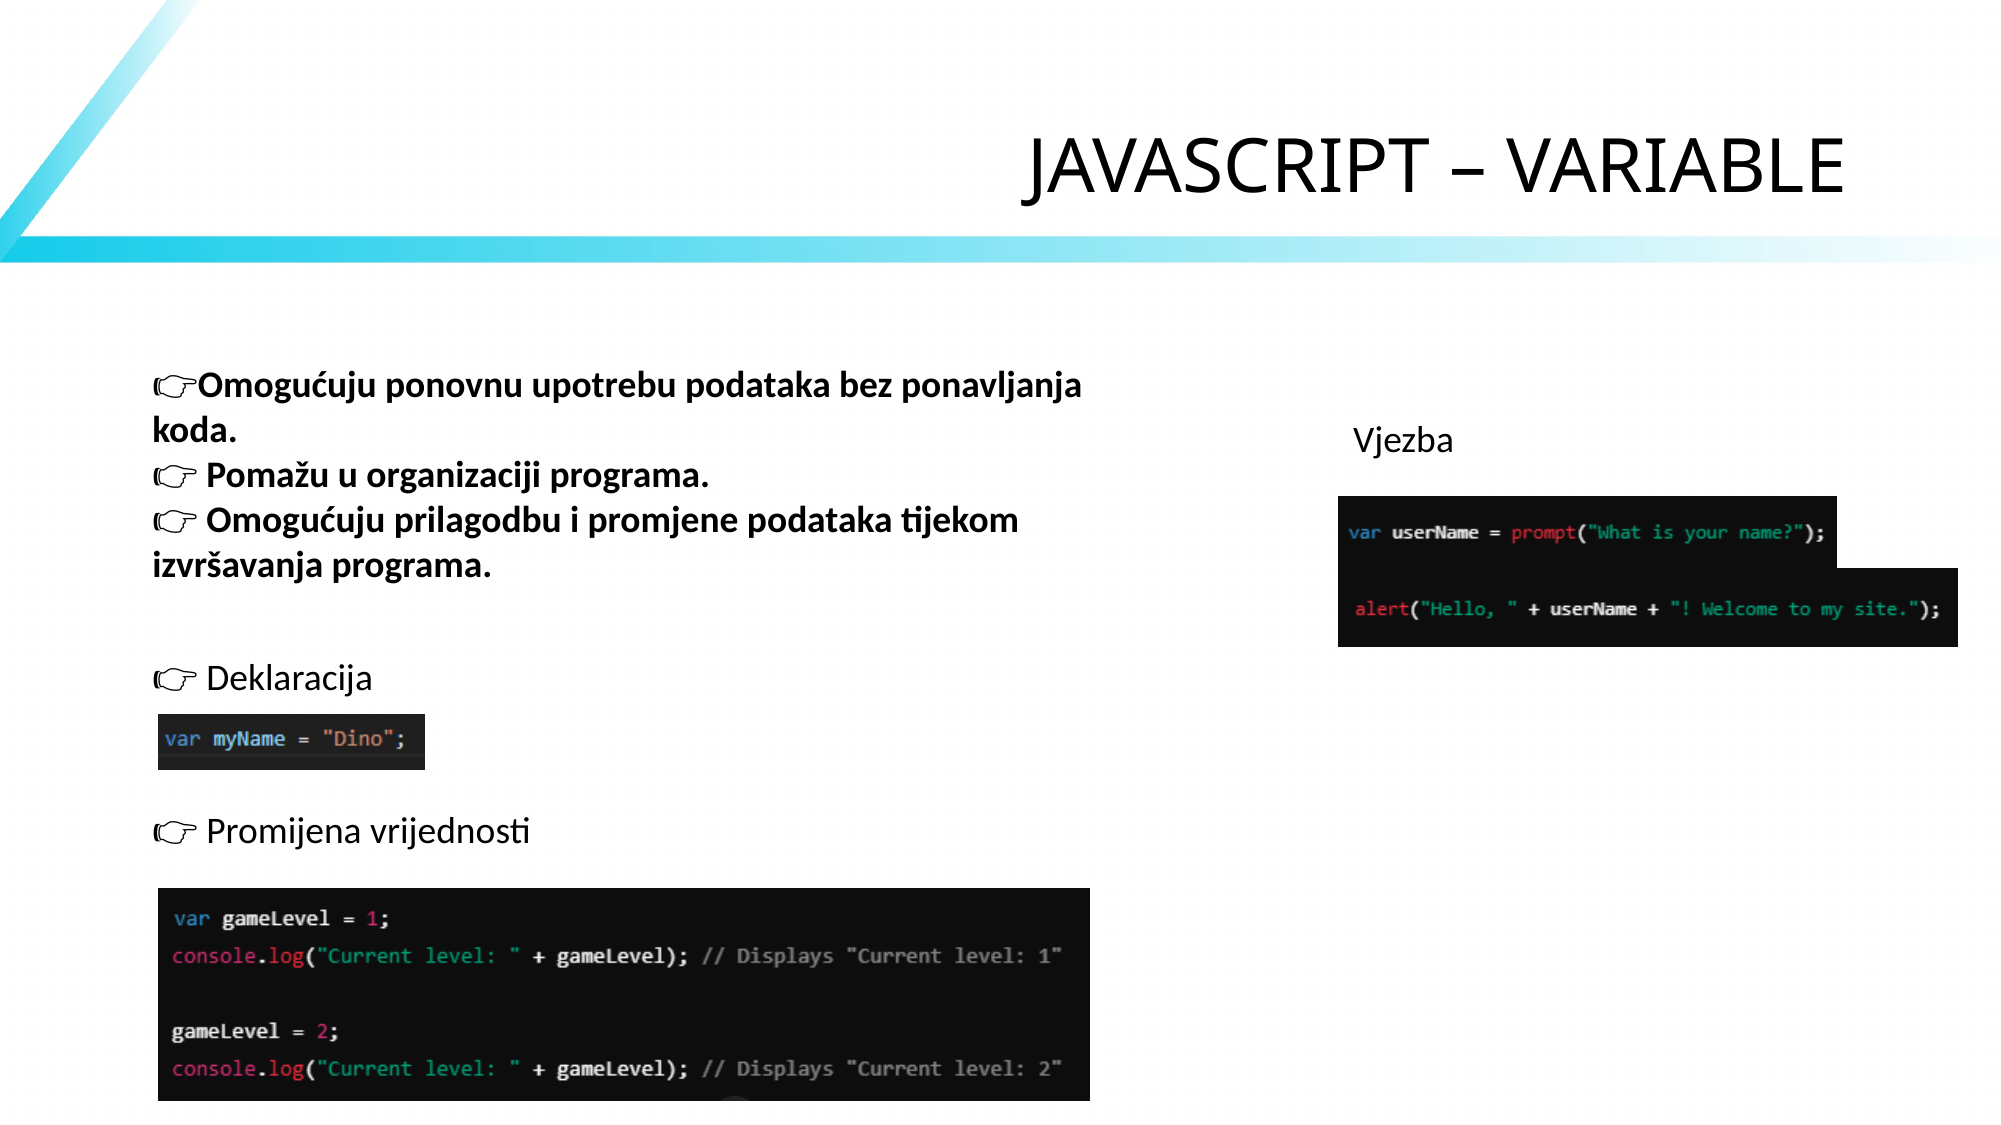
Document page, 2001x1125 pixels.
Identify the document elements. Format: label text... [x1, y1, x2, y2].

text_box 👉Omogućuju ponovnu upotrebu podataka bez ponavljanja koda. 👉 Pomažu u organizaciji programa. 👉 Omogućuju prilagodbu i promjene podataka tijekom izvršavanja programa. [137, 352, 1146, 592]
text_box 👉 Promijena vrijednosti [137, 798, 1146, 859]
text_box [1338, 496, 1958, 647]
picture [0, 0, 2000, 1125]
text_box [137, 645, 1146, 770]
title JAVASCRIPT – VARIABLE [137, 59, 1863, 278]
text_box Vjezba [1338, 408, 2000, 468]
